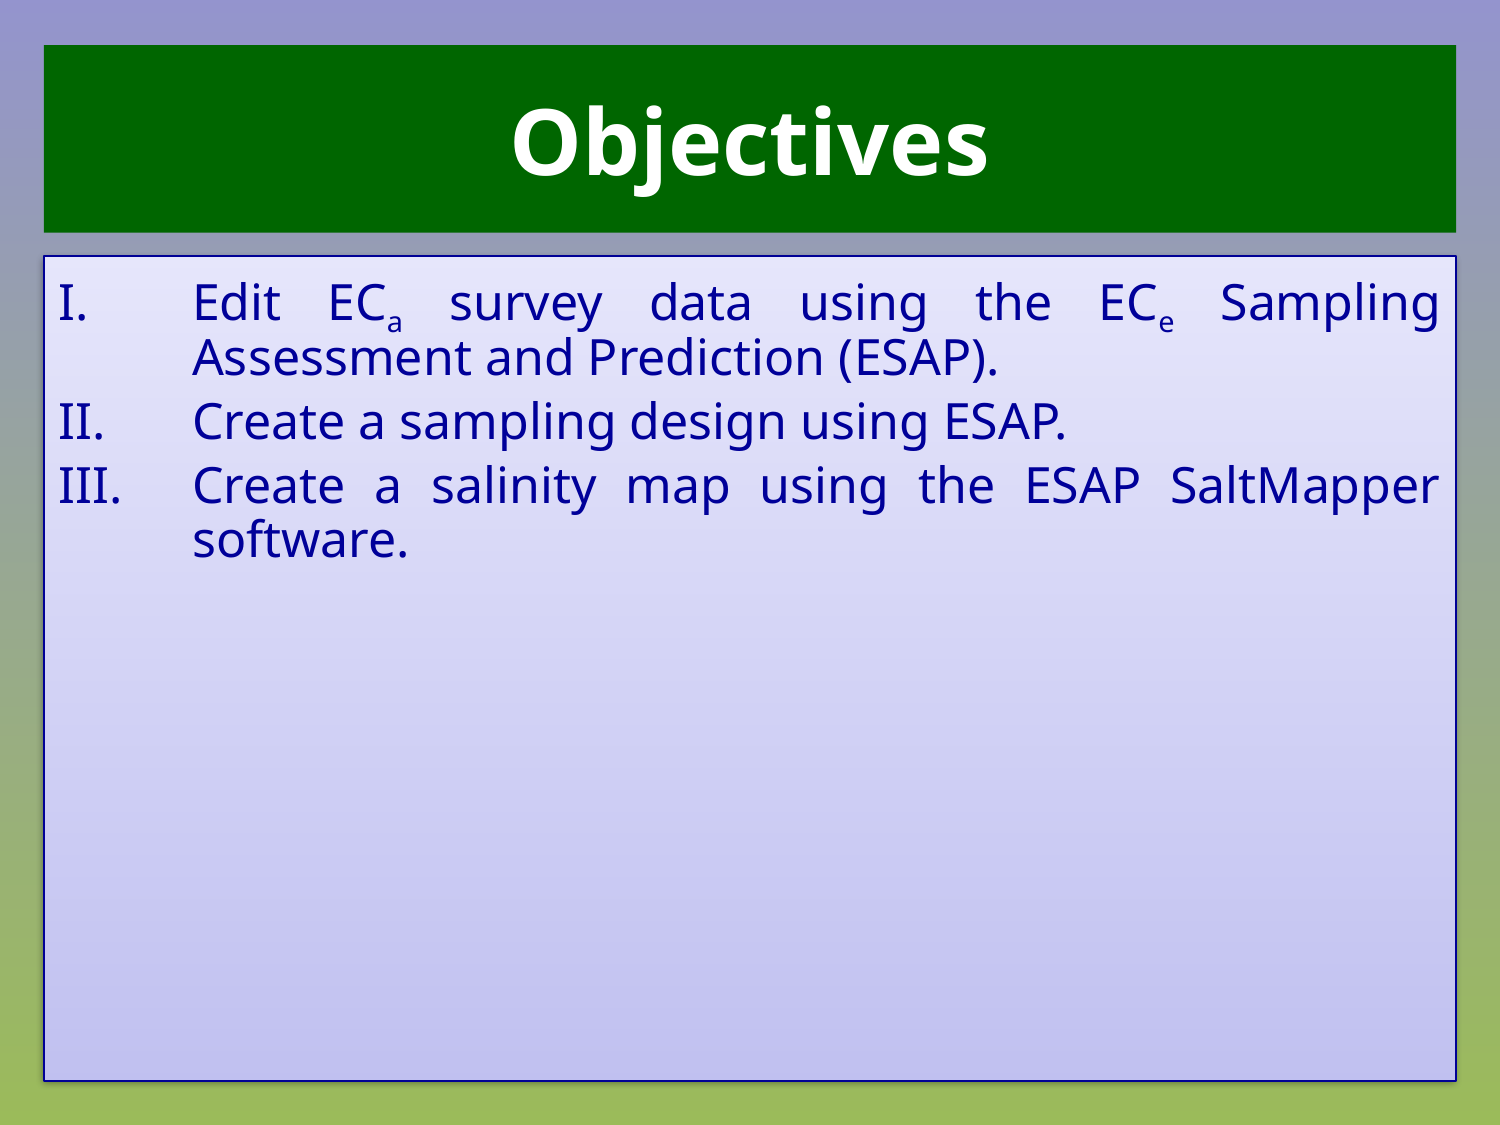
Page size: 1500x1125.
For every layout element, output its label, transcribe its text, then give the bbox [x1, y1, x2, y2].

list Edit ECa survey data using the ECe Sampling Assessment and Prediction (ESAP). Create a sampling design using ESAP. Create a salinity map using the ESAP SaltMapper software. [43, 255, 1457, 1082]
title Objectives [43, 45, 1457, 233]
